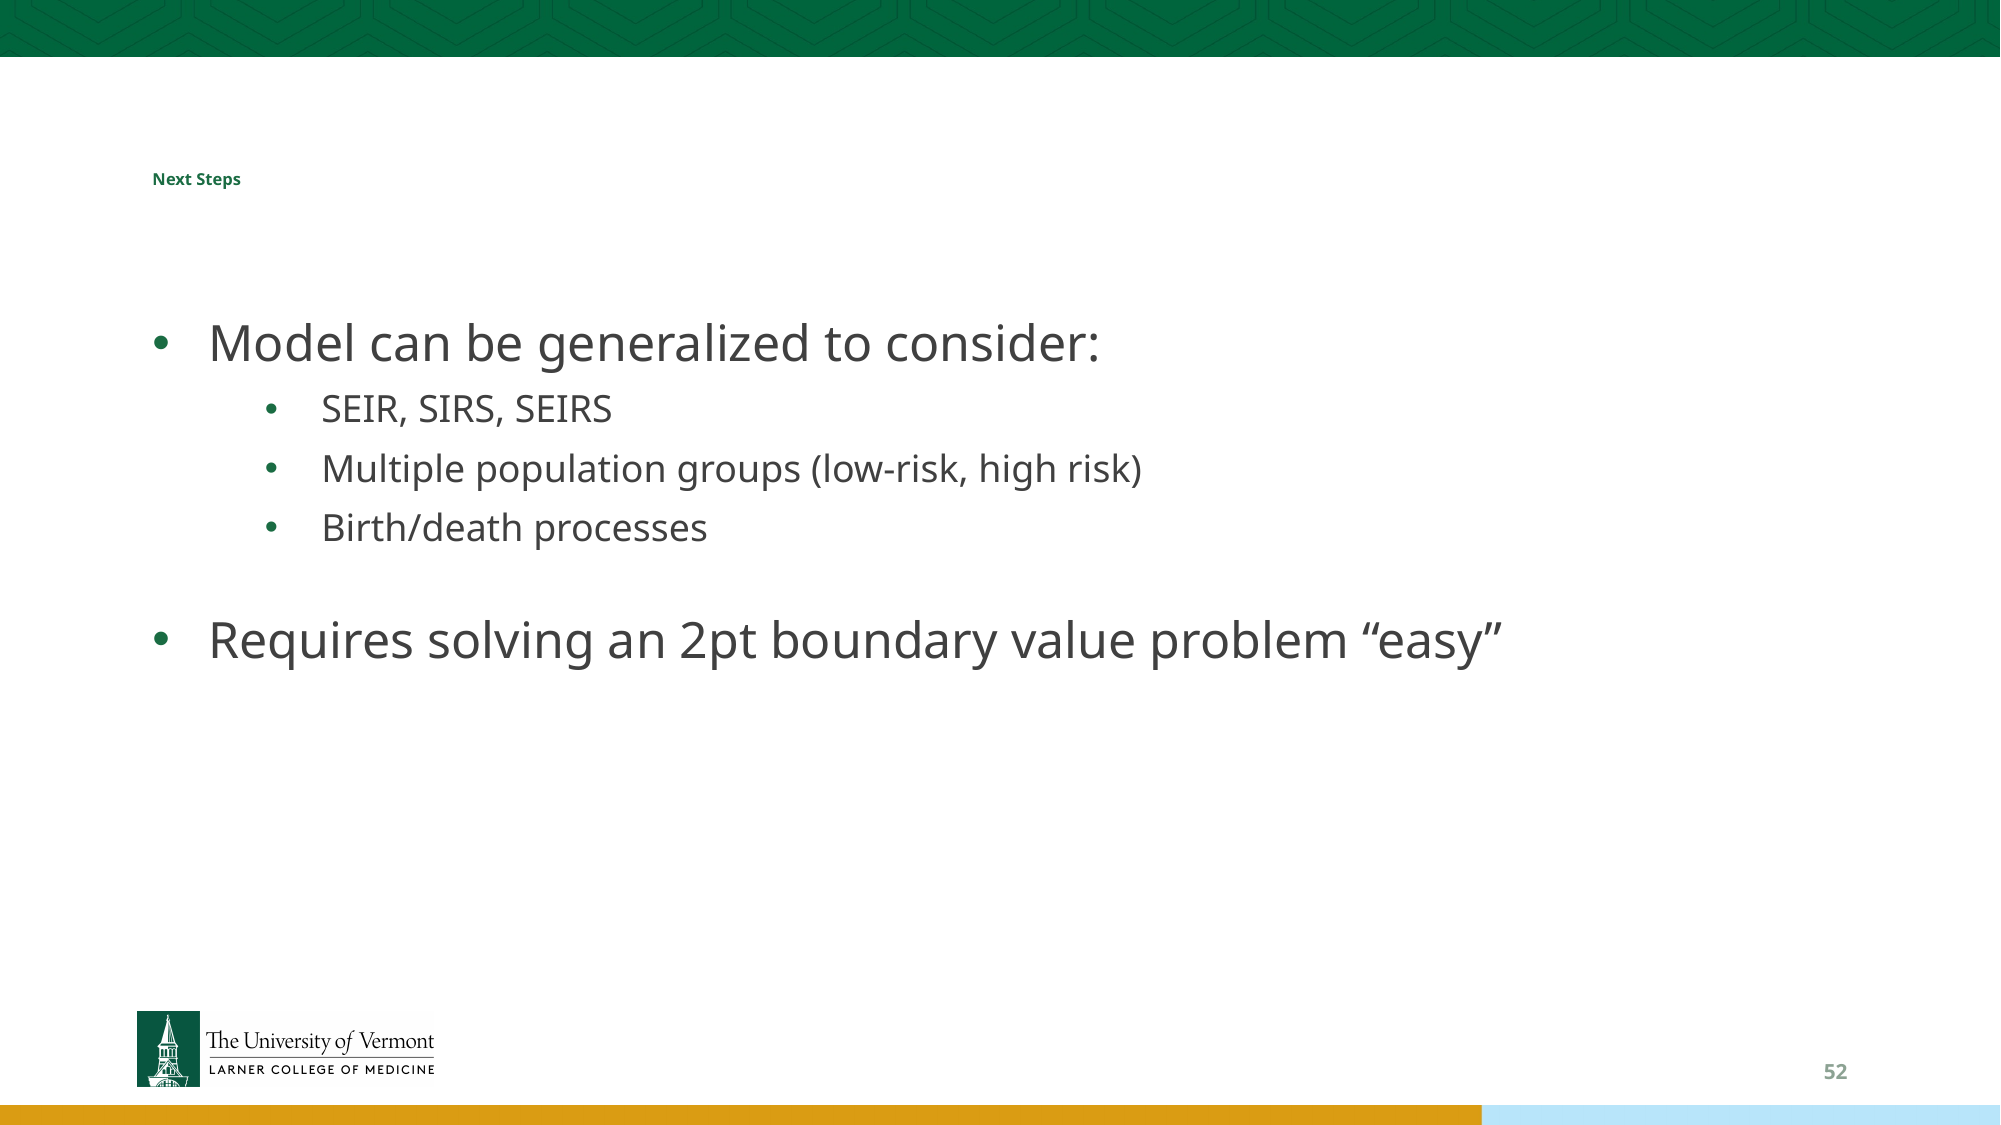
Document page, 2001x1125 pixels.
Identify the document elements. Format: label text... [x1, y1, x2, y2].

picture [137, 1011, 434, 1087]
slide_number 52 [1412, 1042, 1863, 1103]
title Next Steps [137, 163, 1863, 197]
list Model can be generalized to consider: SEIR, SIRS, SEIRS Multiple population groups (low-risk, high risk) Birth/death processes Requires solving an 2pt boundary value problem “easy” [137, 274, 1863, 888]
picture [0, 1105, 2000, 1125]
picture [0, 0, 2000, 57]
